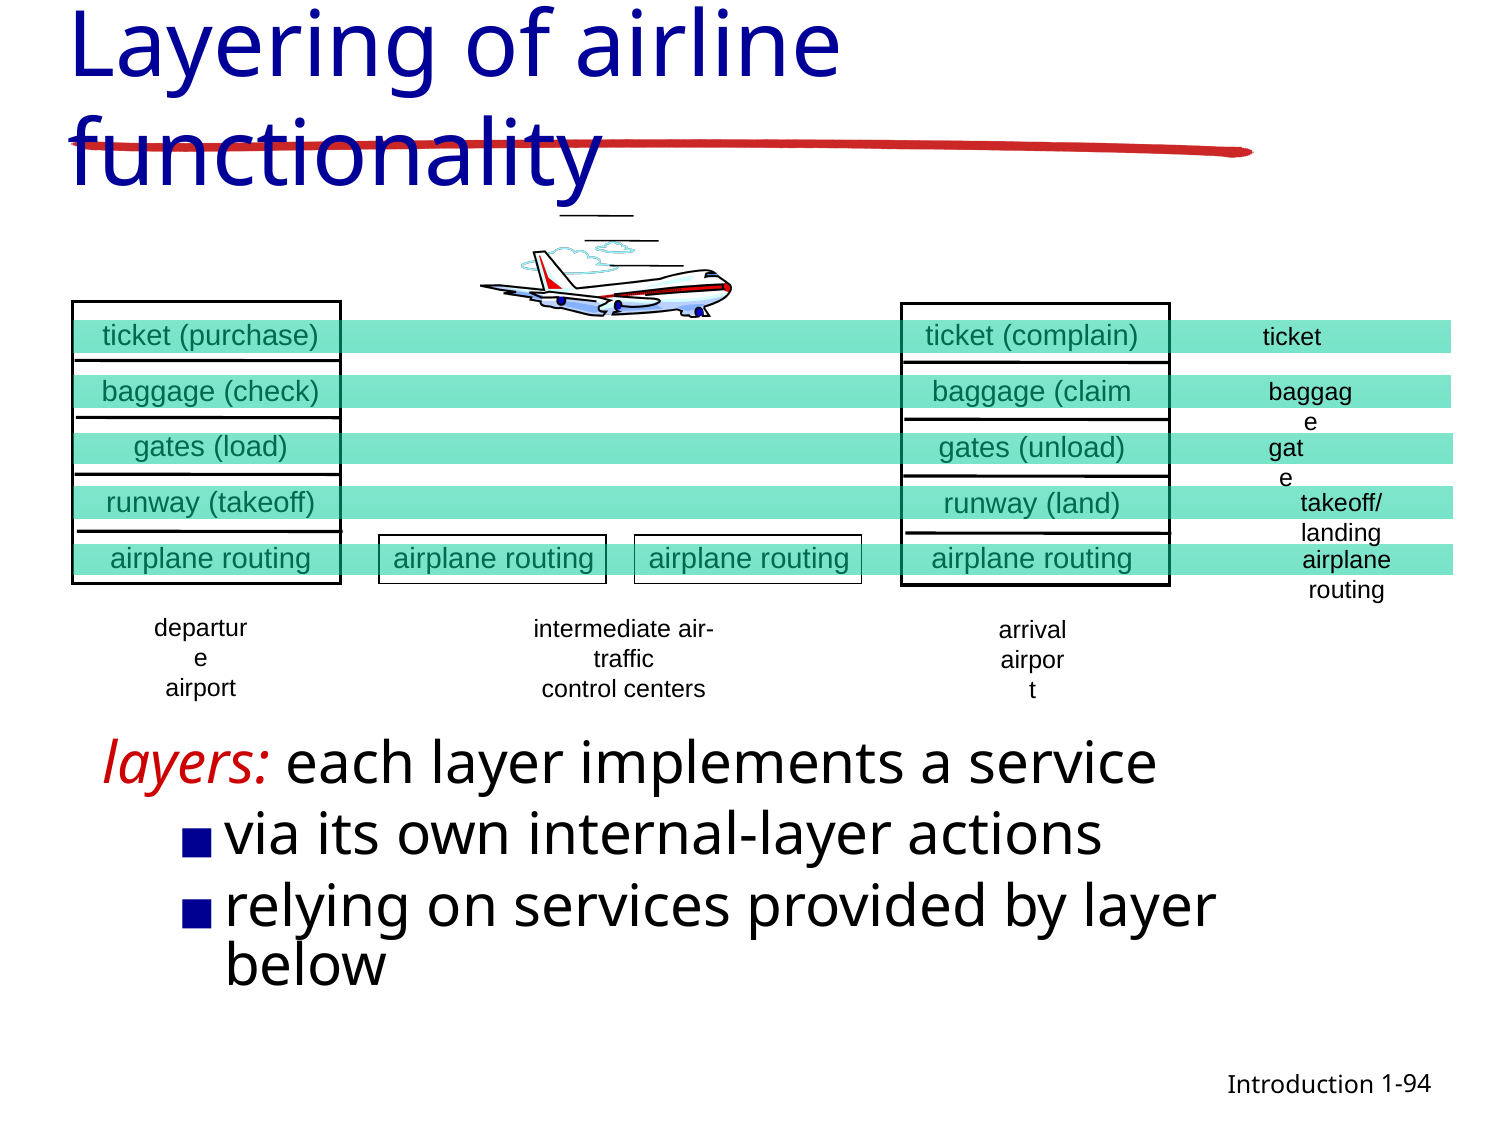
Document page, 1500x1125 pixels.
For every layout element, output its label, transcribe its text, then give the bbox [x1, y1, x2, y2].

footer Introduction [914, 1060, 1390, 1108]
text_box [71, 215, 1453, 681]
picture [66, 134, 1267, 163]
title Layering of airline functionality [52, 0, 1328, 188]
slide_number 1-94 [1365, 1060, 1477, 1106]
list layers: each layer implements a service via its own internal-layer actions relying on services provided by layer below [87, 728, 1337, 1018]
